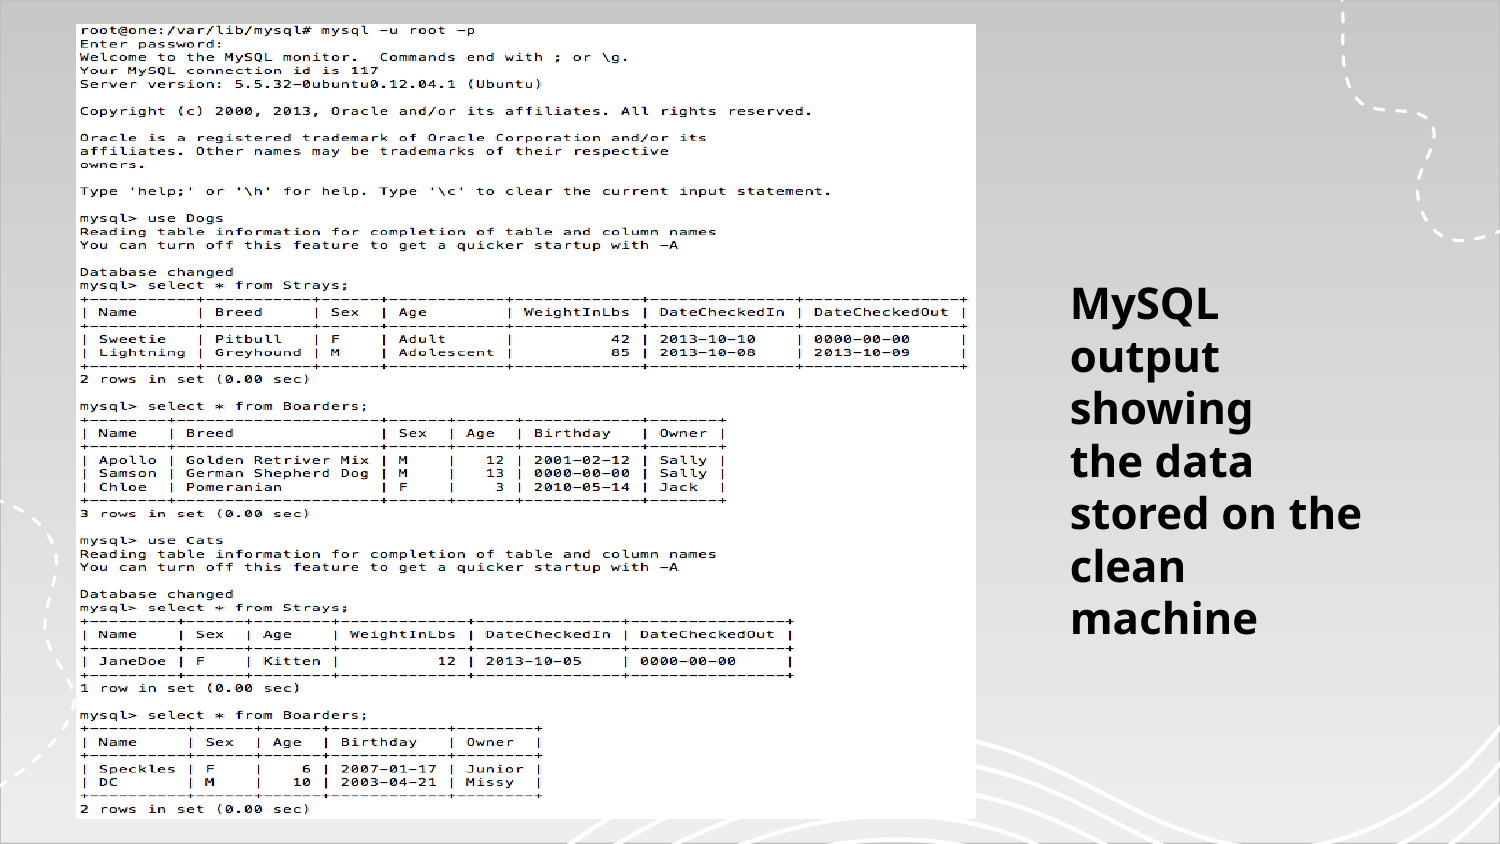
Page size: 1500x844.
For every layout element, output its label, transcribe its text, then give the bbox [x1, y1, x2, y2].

picture [75, 24, 977, 819]
text_box MySQL output showing the data stored on the clean machine [1054, 260, 1386, 659]
